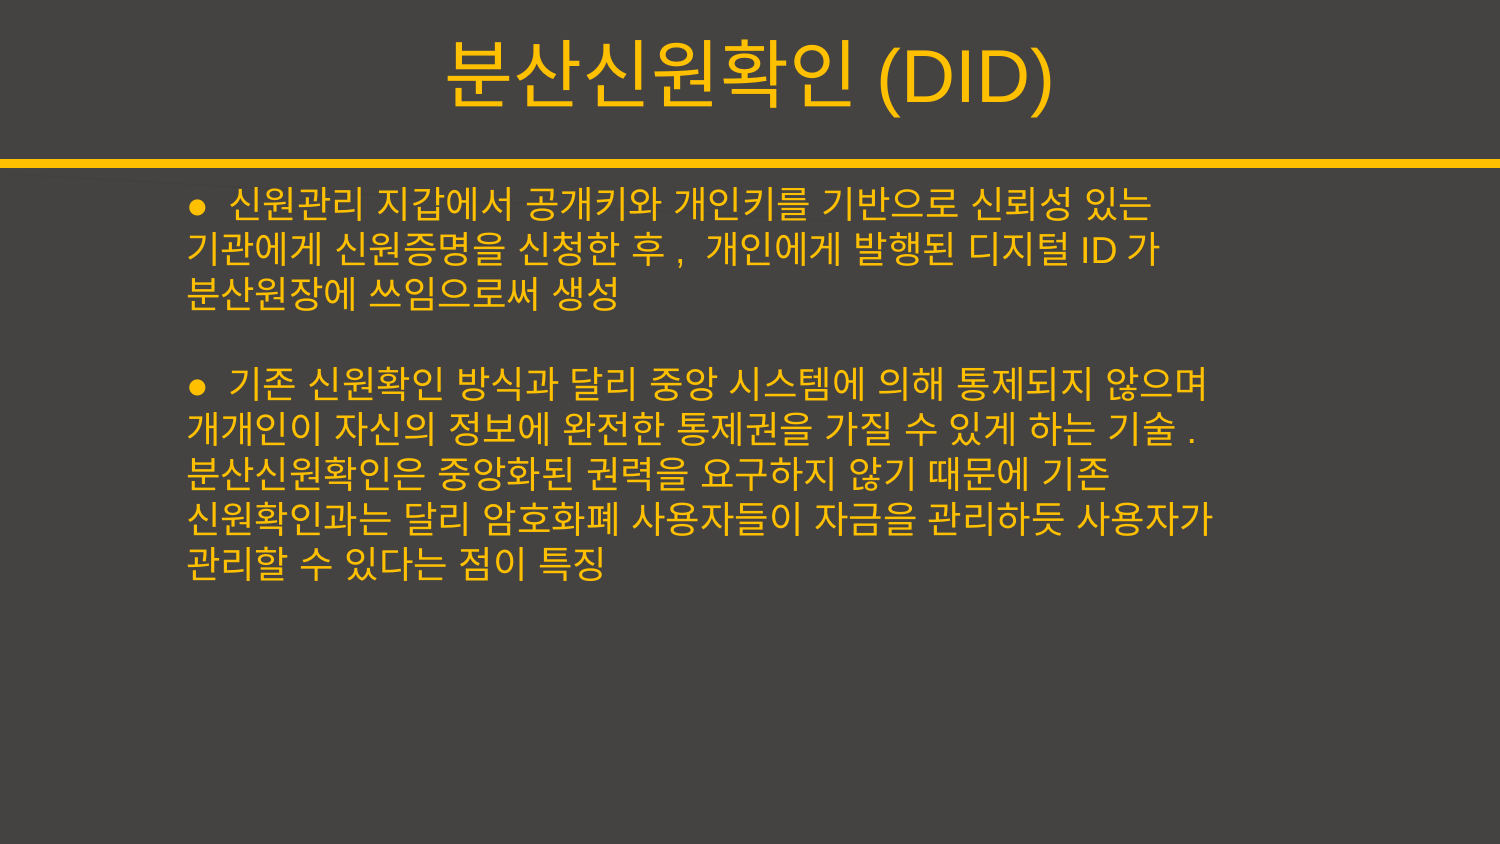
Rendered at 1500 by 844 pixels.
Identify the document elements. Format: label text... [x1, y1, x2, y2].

list 분산신원확인(DID) [0, 25, 1500, 120]
text_box ● 신원관리 지갑에서 공개키와 개인키를 기반으로 신뢰성 있는 기관에게 신원증명을 신청한 후, 개인에게 발행된 디지털ID가 분산원장에 쓰임으로써 생성 ● 기존 신원확인 방식과 달리 중앙 시스템에 의해 통제되지 않으며 개개인이 자신의 정보에 완전한 통제권을 가질 수 있게 하는 기술. 분산신원확인은 중앙화된 권력을 요구하지 않기 때문에 기존 신원확인과는 달리 암호화폐 사용자들이 자금을 관리하듯 사용자가 관리할 수 있다는 점이 특징 [171, 173, 1247, 639]
